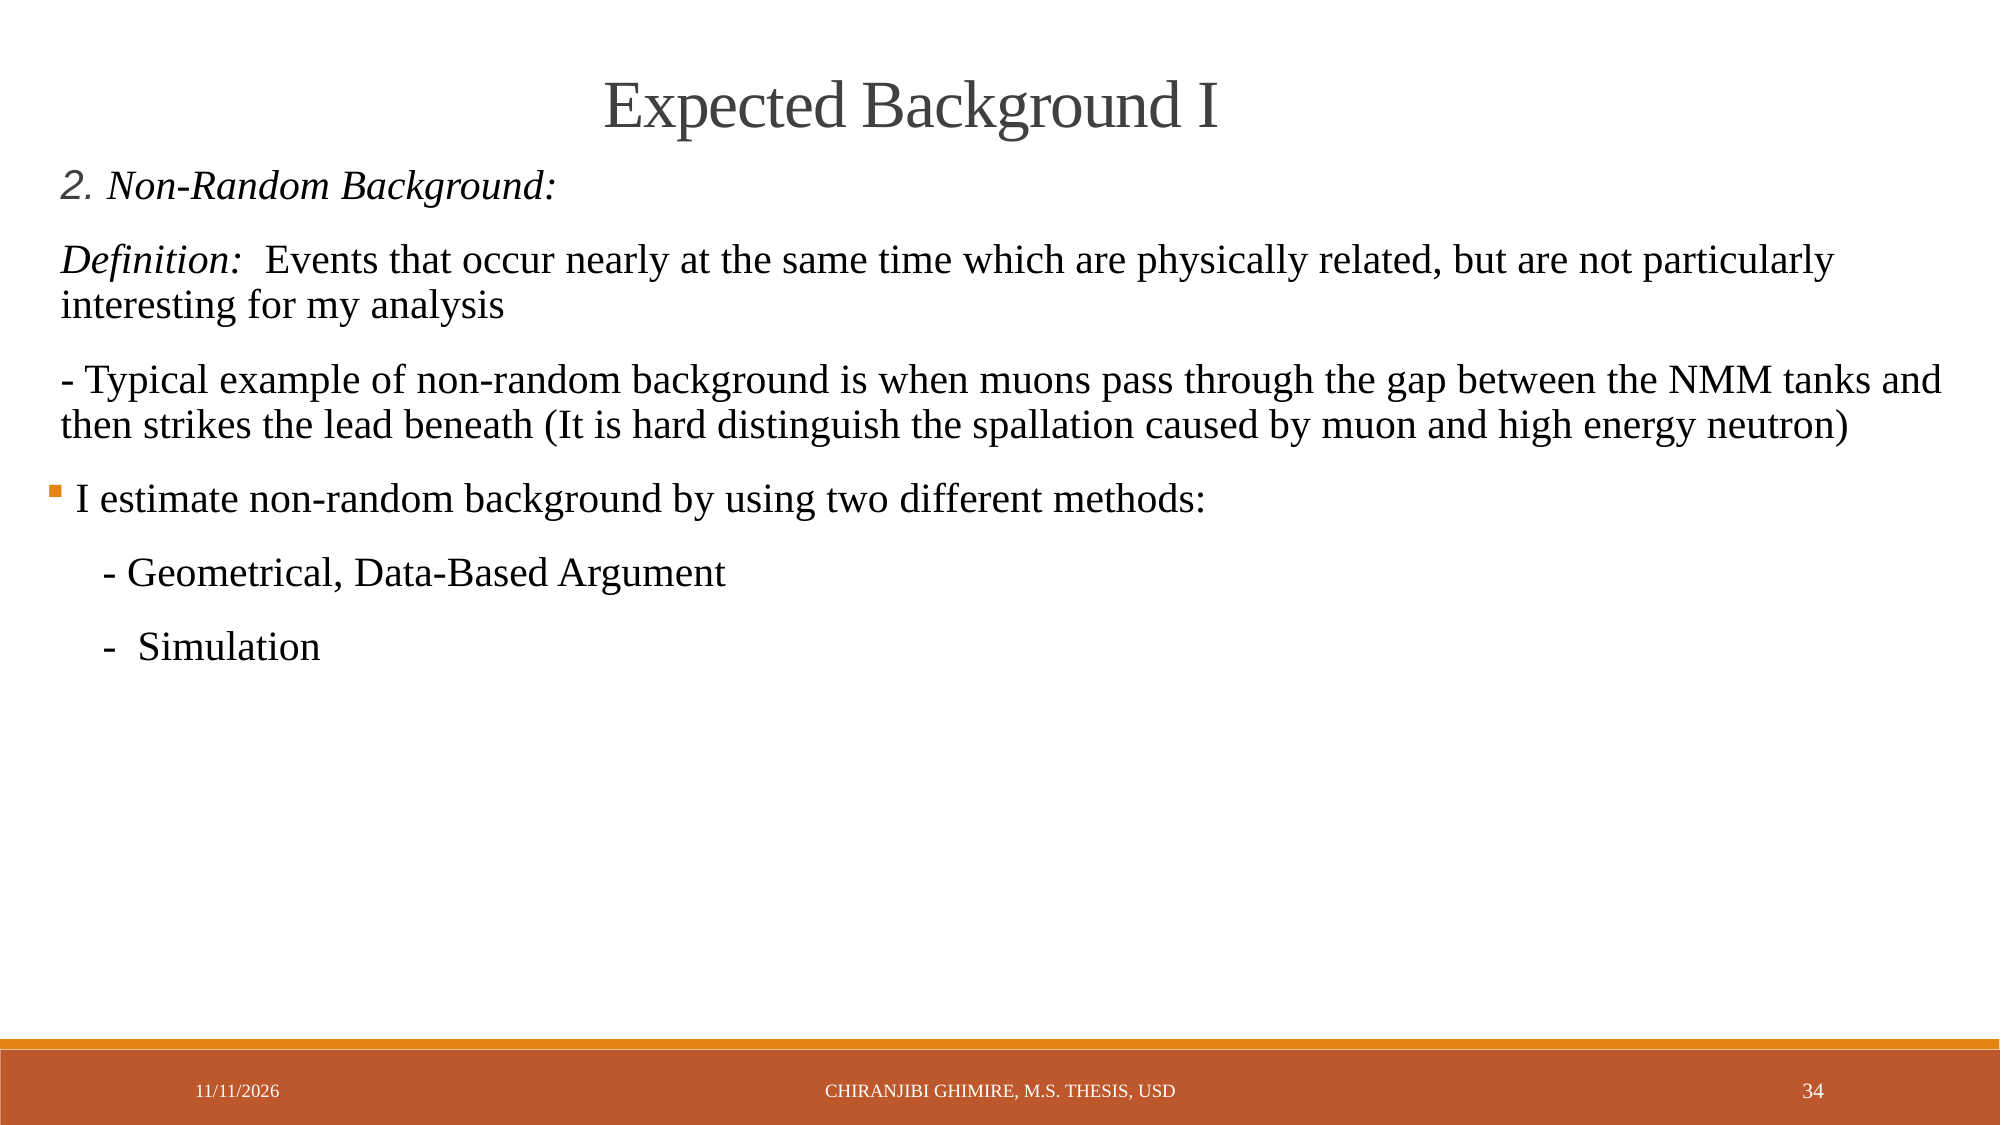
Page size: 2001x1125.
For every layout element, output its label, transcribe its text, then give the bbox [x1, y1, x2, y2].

list 2. Non-Random Background: Definition: Events that occur nearly at the same time which are physically related, but are not particularly interesting for my analysis - Typical example of non-random background is when muons pass through the gap between the NMM tanks and then strikes the lead beneath (It is hard distinguish the spallation caused by muon and high energy neutron) I estimate non-random background by using two different methods: - Geometrical, Data-Based Argument - Simulation [45, 155, 1969, 1006]
footer Chiranjibi Ghimire, M.S. Thesis, USD [604, 1059, 1396, 1120]
title Expected Background I [179, 46, 1830, 154]
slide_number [179, 1059, 586, 1120]
slide_number 34 [1624, 1059, 1840, 1120]
